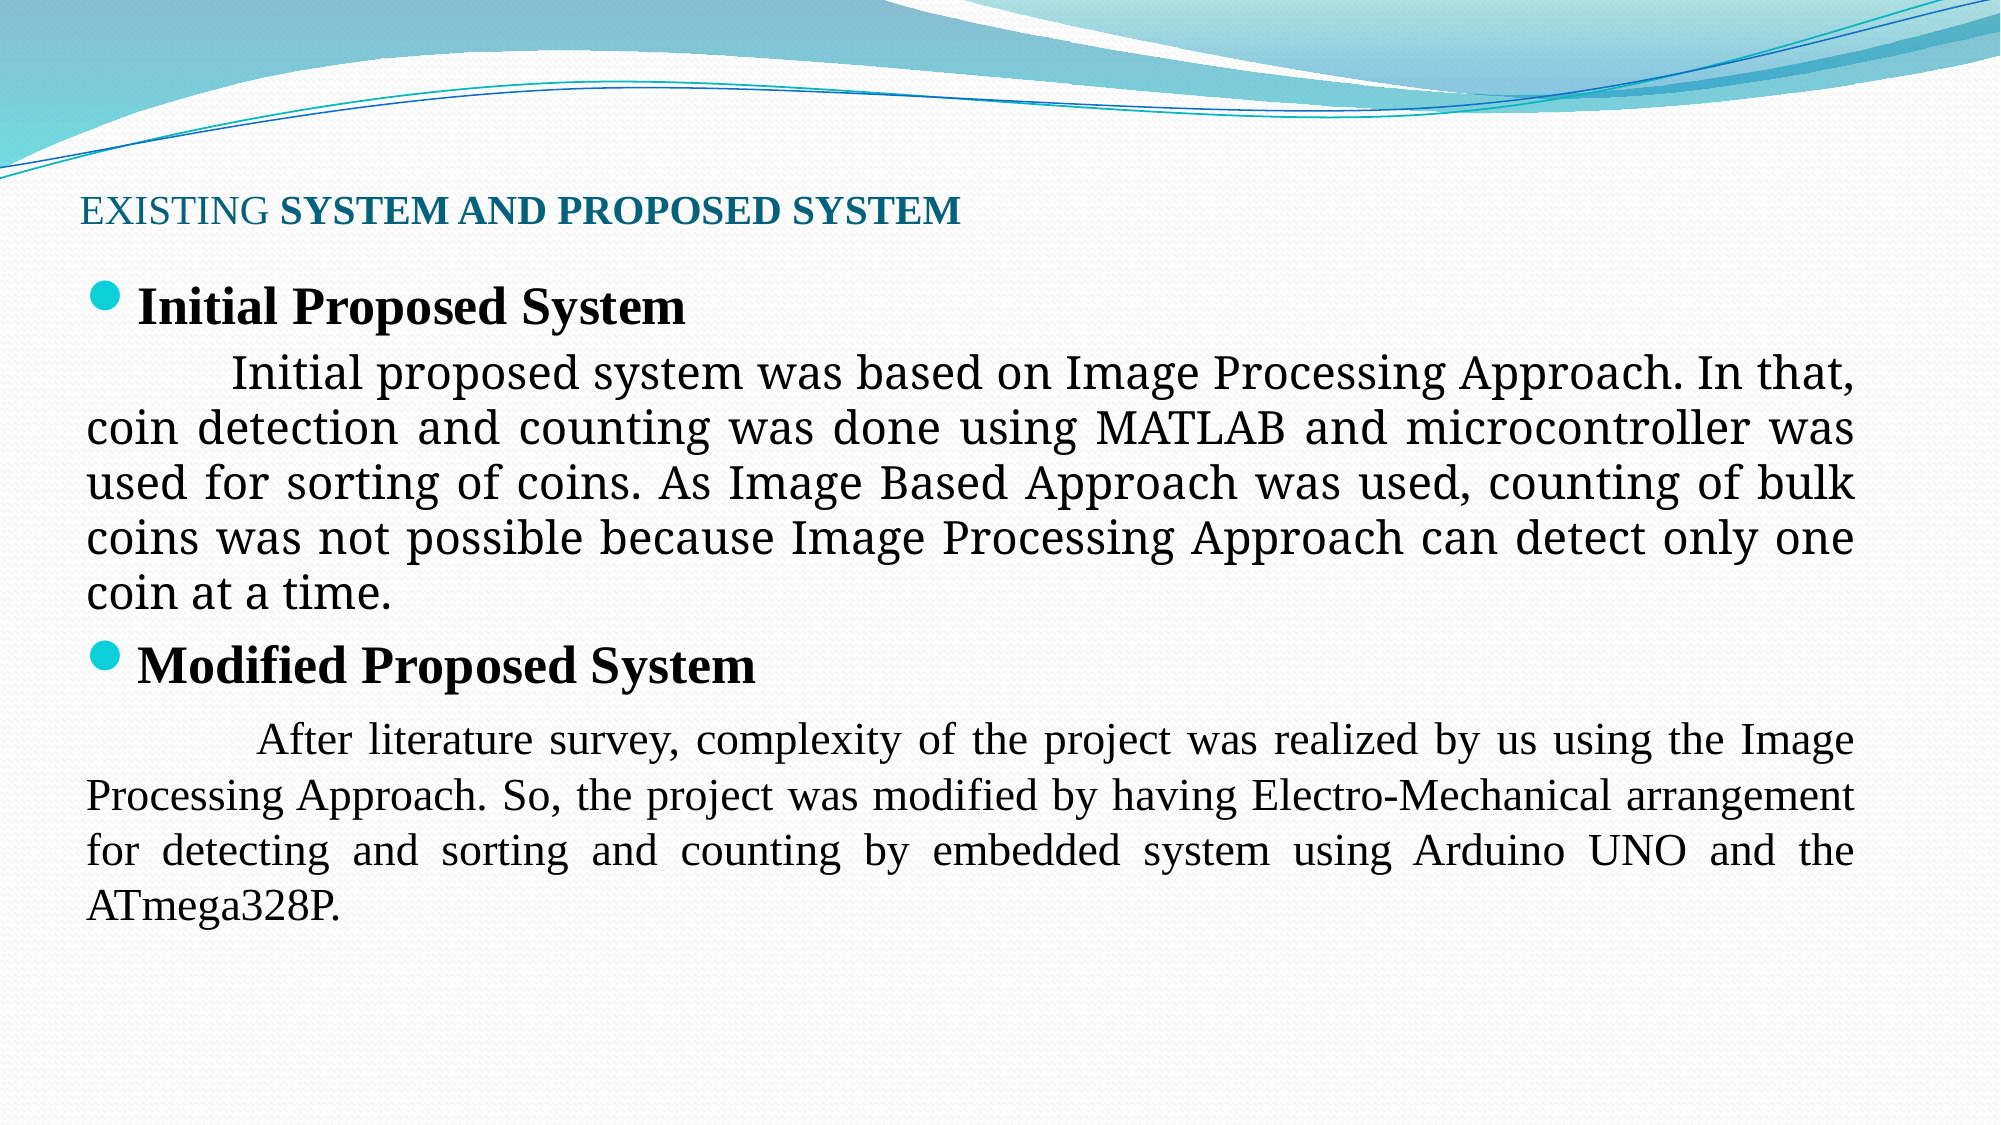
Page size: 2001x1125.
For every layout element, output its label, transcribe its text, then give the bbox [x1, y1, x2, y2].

title EXISTING SYSTEM AND PROPOSED SYSTEM [69, 125, 1870, 234]
list Initial Proposed System Initial proposed system was based on Image Processing Approach. In that, coin detection and counting was done using MATLAB and microcontroller was used for sorting of coins. As Image Based Approach was used, counting of bulk coins was not possible because Image Processing Approach can detect only one coin at a time. Modified Proposed System After literature survey, complexity of the project was realized by us using the Image Processing Approach. So, the project was modified by having Electro-Mechanical arrangement for detecting and sorting and counting by embedded system using Arduino UNO and the ATmega328P. [71, 262, 1872, 983]
